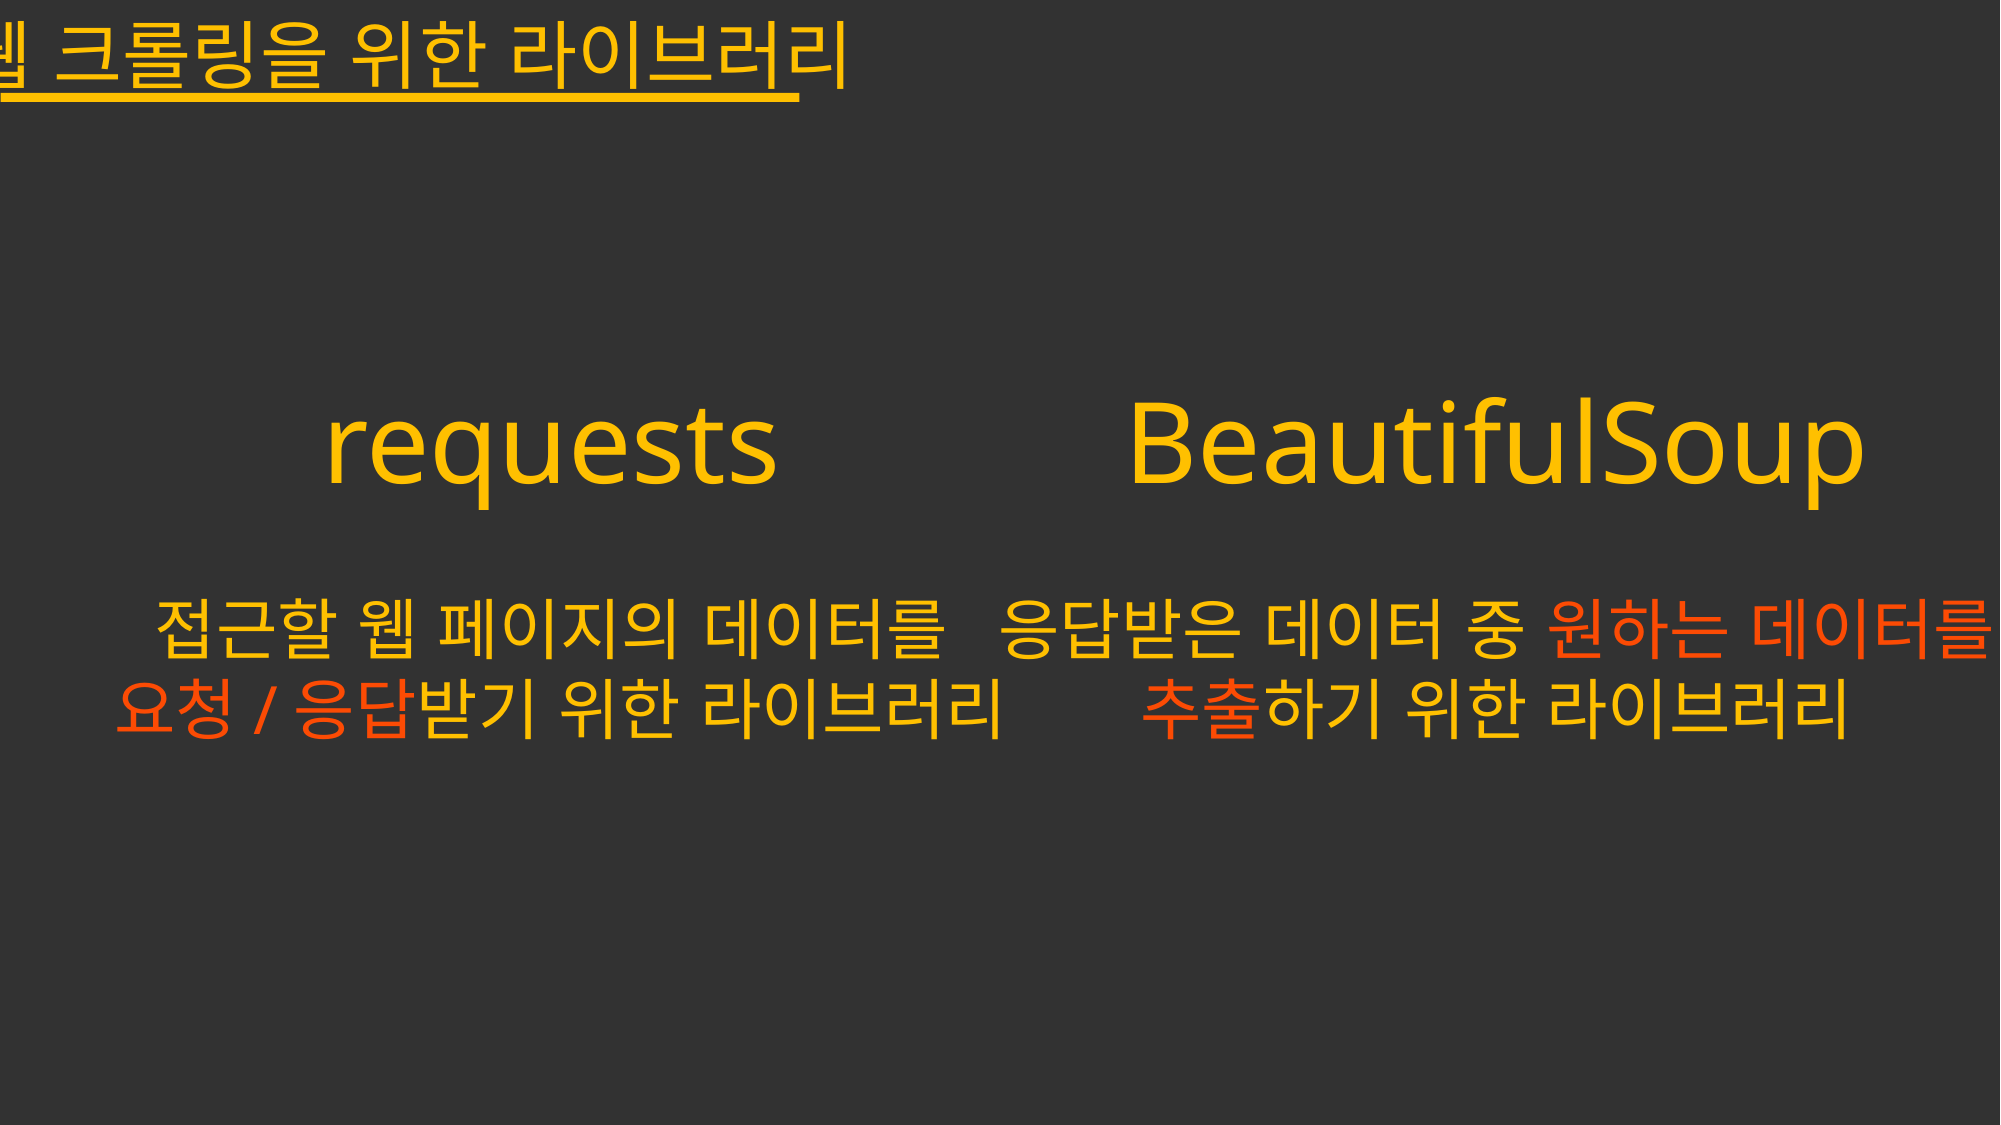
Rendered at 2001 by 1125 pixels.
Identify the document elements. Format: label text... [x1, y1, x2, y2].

text_box BeautifulSoup [1110, 363, 1885, 514]
text_box requests [307, 363, 796, 514]
text_box 접근할 웹 페이지의 데이터를 요청/응답받기 위한 라이브러리 [99, 580, 1023, 756]
text_box [0, 92, 800, 103]
text_box 응답받은 데이터 중 원하는 데이터를 추출하기 위한 라이브러리 [1023, 580, 2000, 756]
text_box 웹 크롤링을 위한 라이브러리 [0, 0, 870, 106]
